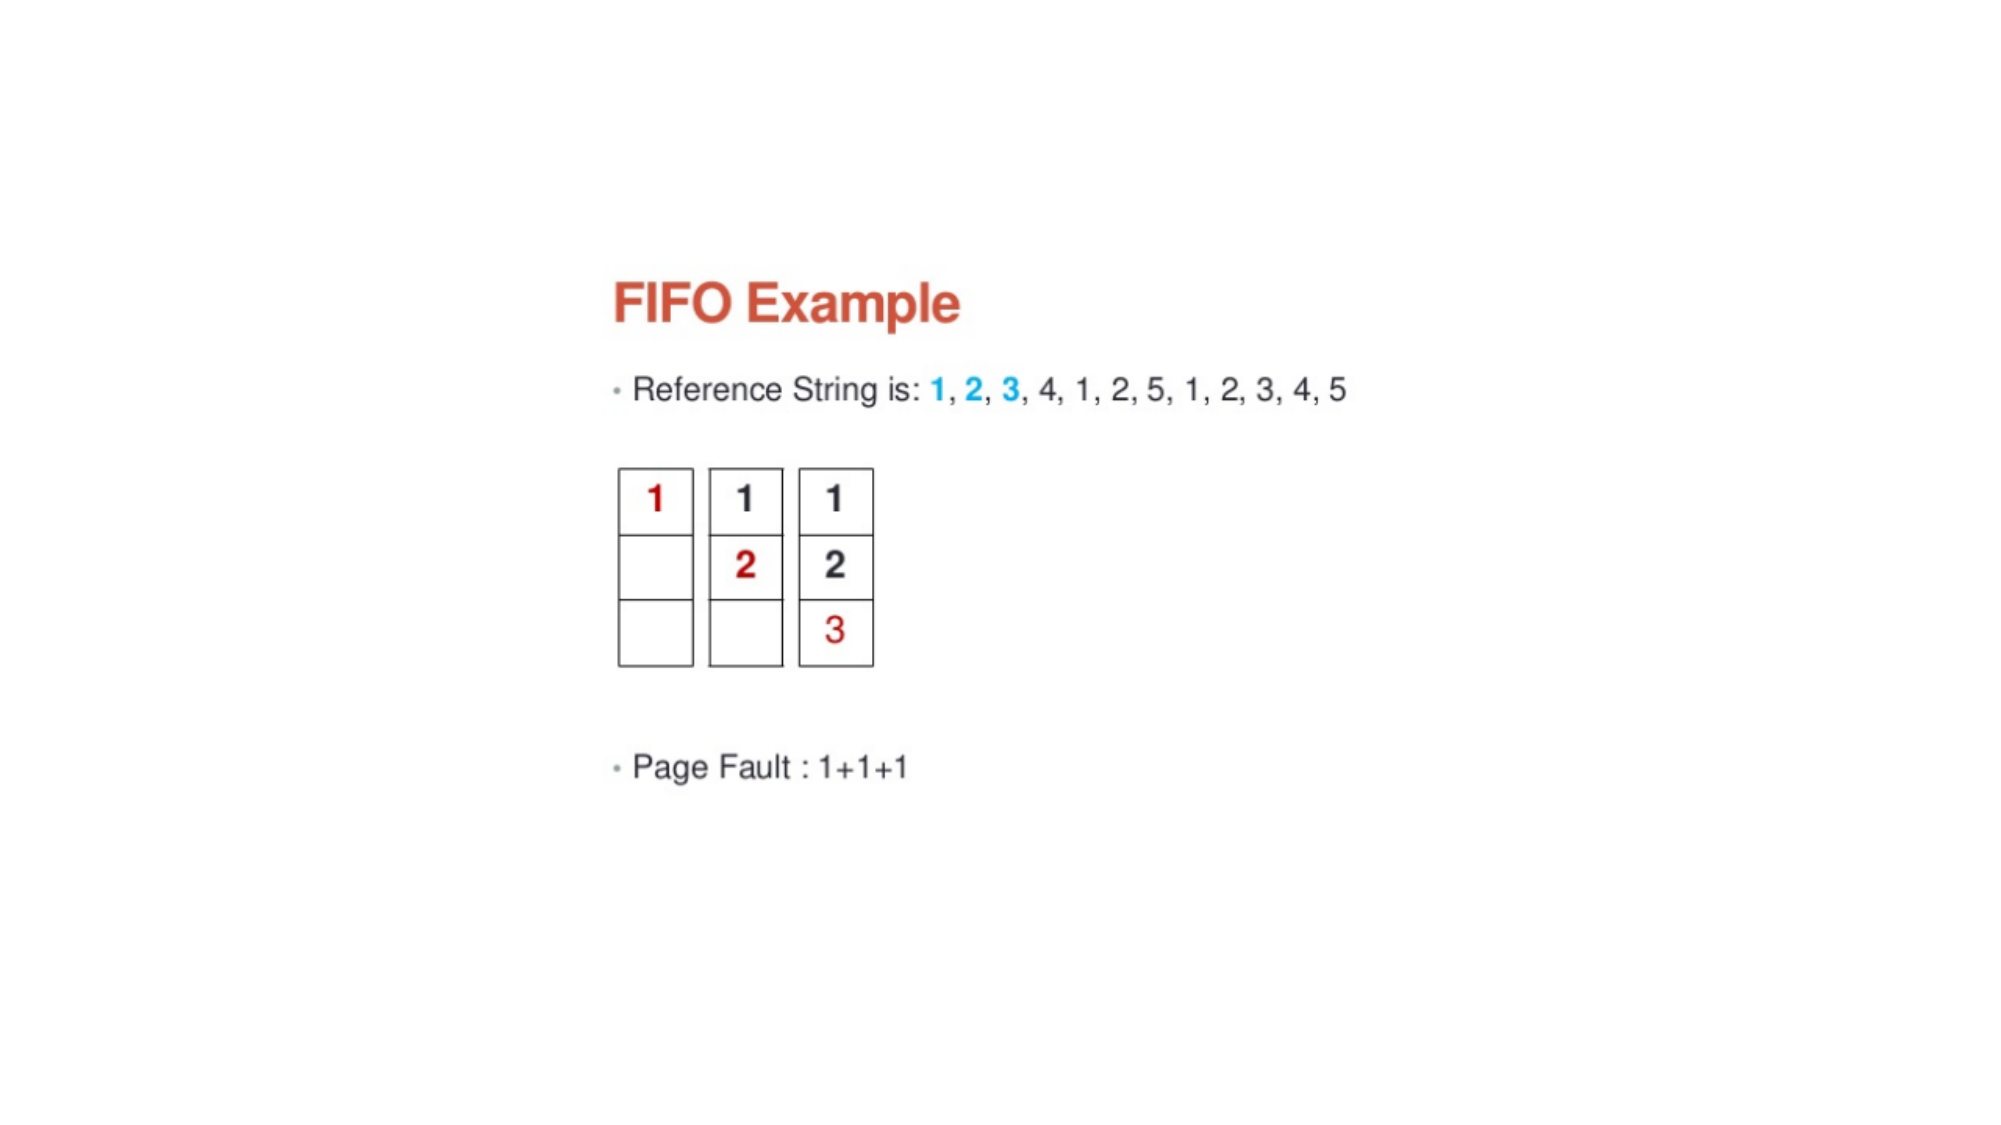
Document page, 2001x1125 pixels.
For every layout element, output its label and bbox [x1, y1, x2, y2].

picture [585, 263, 1415, 862]
